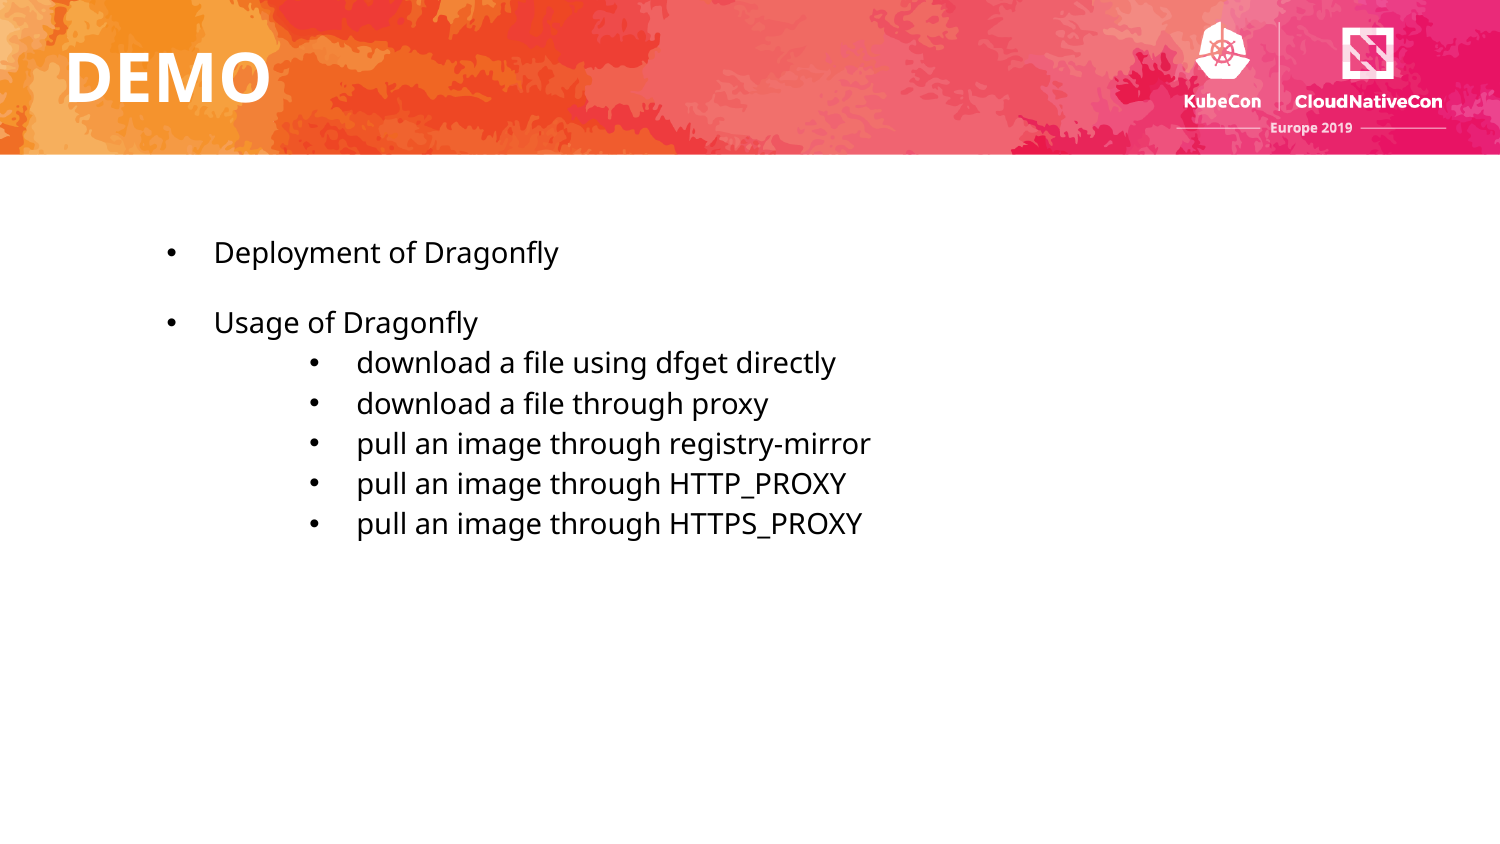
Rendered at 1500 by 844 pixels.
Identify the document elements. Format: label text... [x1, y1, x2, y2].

picture [0, 0, 1500, 844]
title DEMO [52, 0, 1347, 163]
text_box Deployment of Dragonfly Usage of Dragonfly download a file using dfget directly download a file through proxy pull an image through registry-mirror pull an image through HTTP_PROXY pull an image through HTTPS_PROXY [128, 219, 1372, 749]
